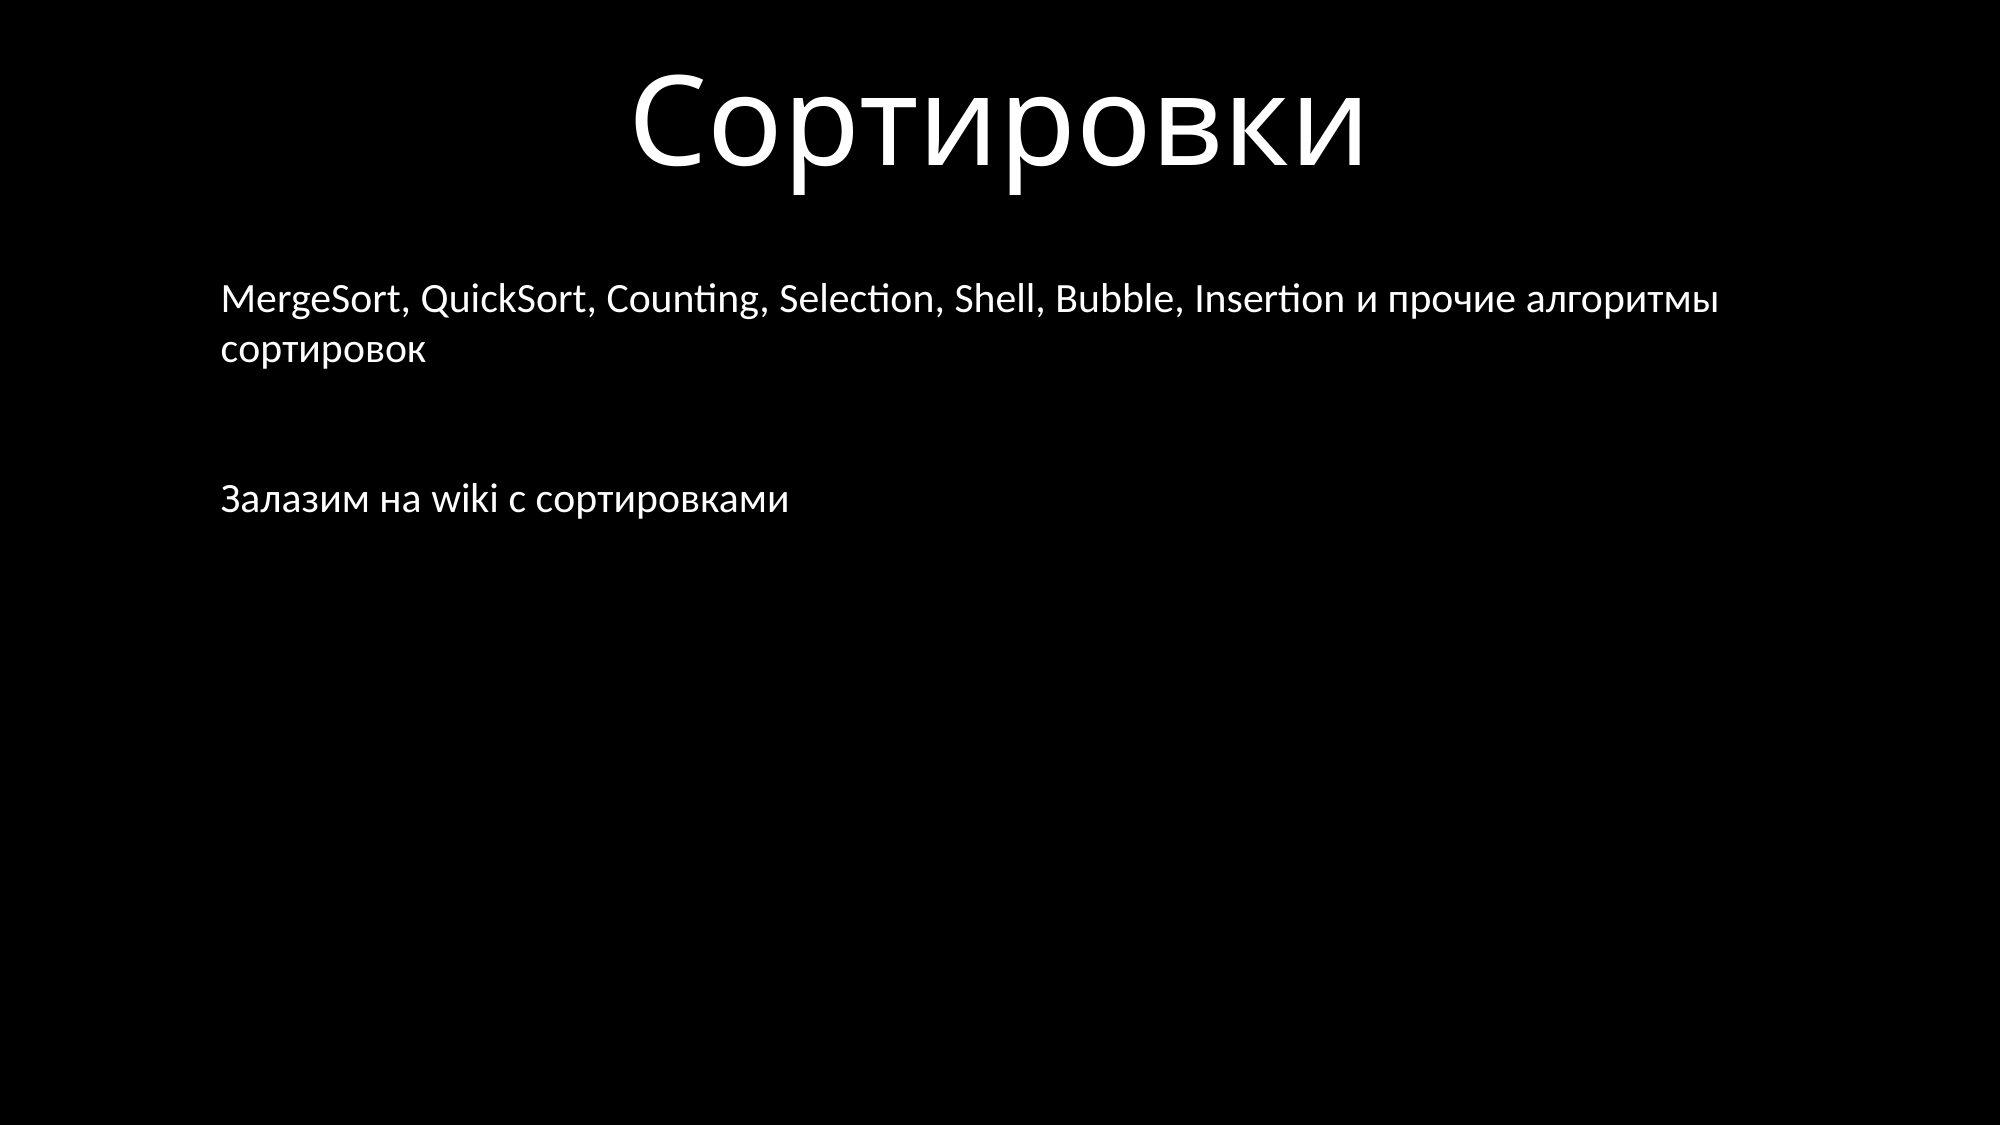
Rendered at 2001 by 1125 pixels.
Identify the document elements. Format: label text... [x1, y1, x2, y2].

text_box Сортировки [185, 47, 1815, 200]
text_box MergeSort, QuickSort, Counting, Selection, Shell, Bubble, Insertion и прочие алгоритмы сортировок Залазим на wiki с сортировками [205, 263, 1795, 528]
